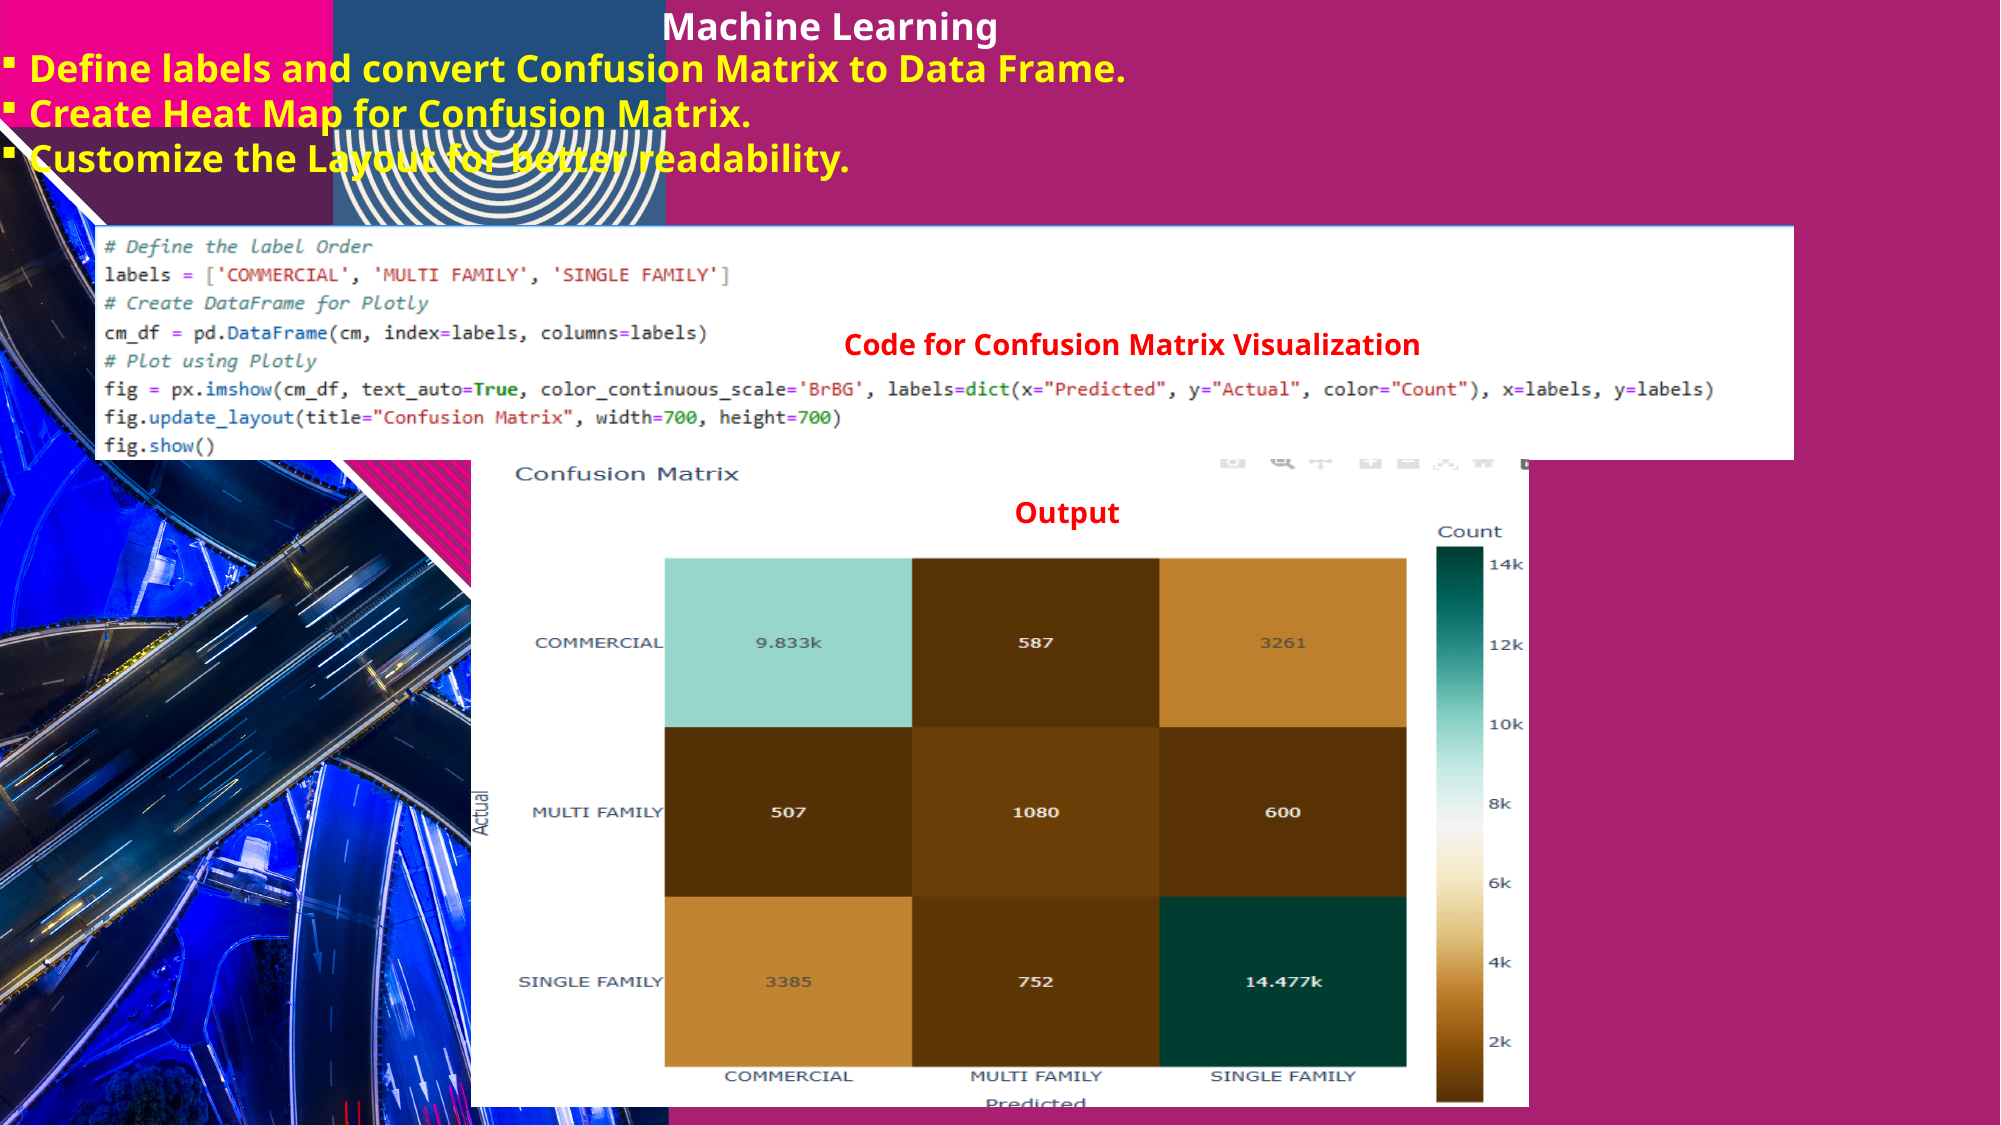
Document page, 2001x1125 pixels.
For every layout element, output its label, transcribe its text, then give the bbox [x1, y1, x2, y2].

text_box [0, 108, 667, 789]
text_box Machine Learning [646, 0, 1241, 56]
picture [0, 124, 1794, 1125]
text_box Define labels and convert Confusion Matrix to Data Frame. Create Heat Map for Confusion Matrix. Customize the Layout for better readability. [0, 37, 1984, 188]
